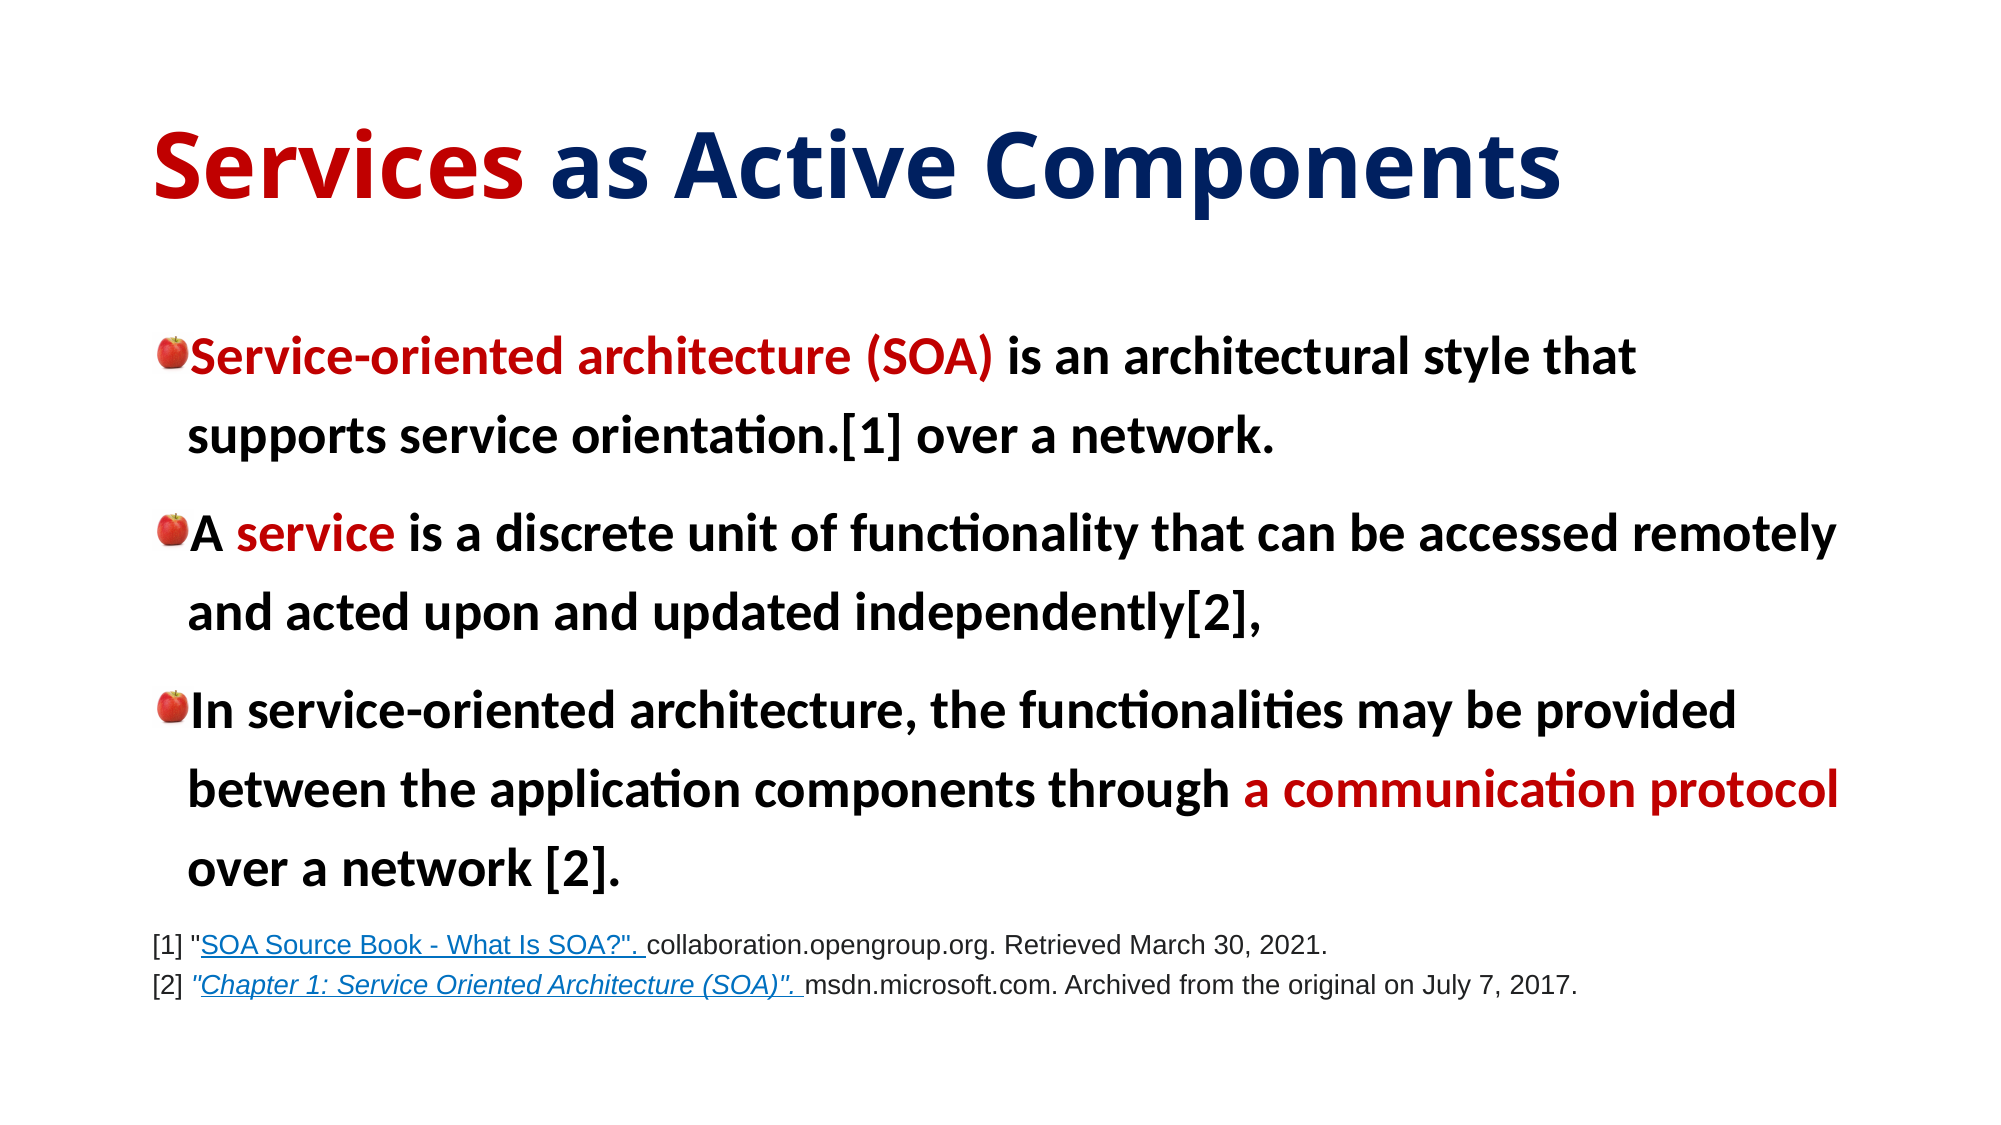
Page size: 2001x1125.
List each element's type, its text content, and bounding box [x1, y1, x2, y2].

list Service-oriented architecture (SOA) is an architectural style that supports service orientation.[1] over a network. A service is a discrete unit of functionality that can be accessed remotely and acted upon and updated independently[2], In service-oriented architecture, the functionalities may be provided between the application components through a communication protocol over a network [2]. [1] "SOA Source Book - What Is SOA?". collaboration.opengroup.org. Retrieved March 30, 2021. [2] "Chapter 1: Service Oriented Architecture (SOA)". msdn.microsoft.com. Archived from the original on July 7, 2017. [137, 299, 1863, 1014]
title Services as Active Components [137, 59, 1863, 278]
picture [152, 332, 194, 374]
picture [152, 686, 194, 728]
picture [152, 509, 194, 551]
